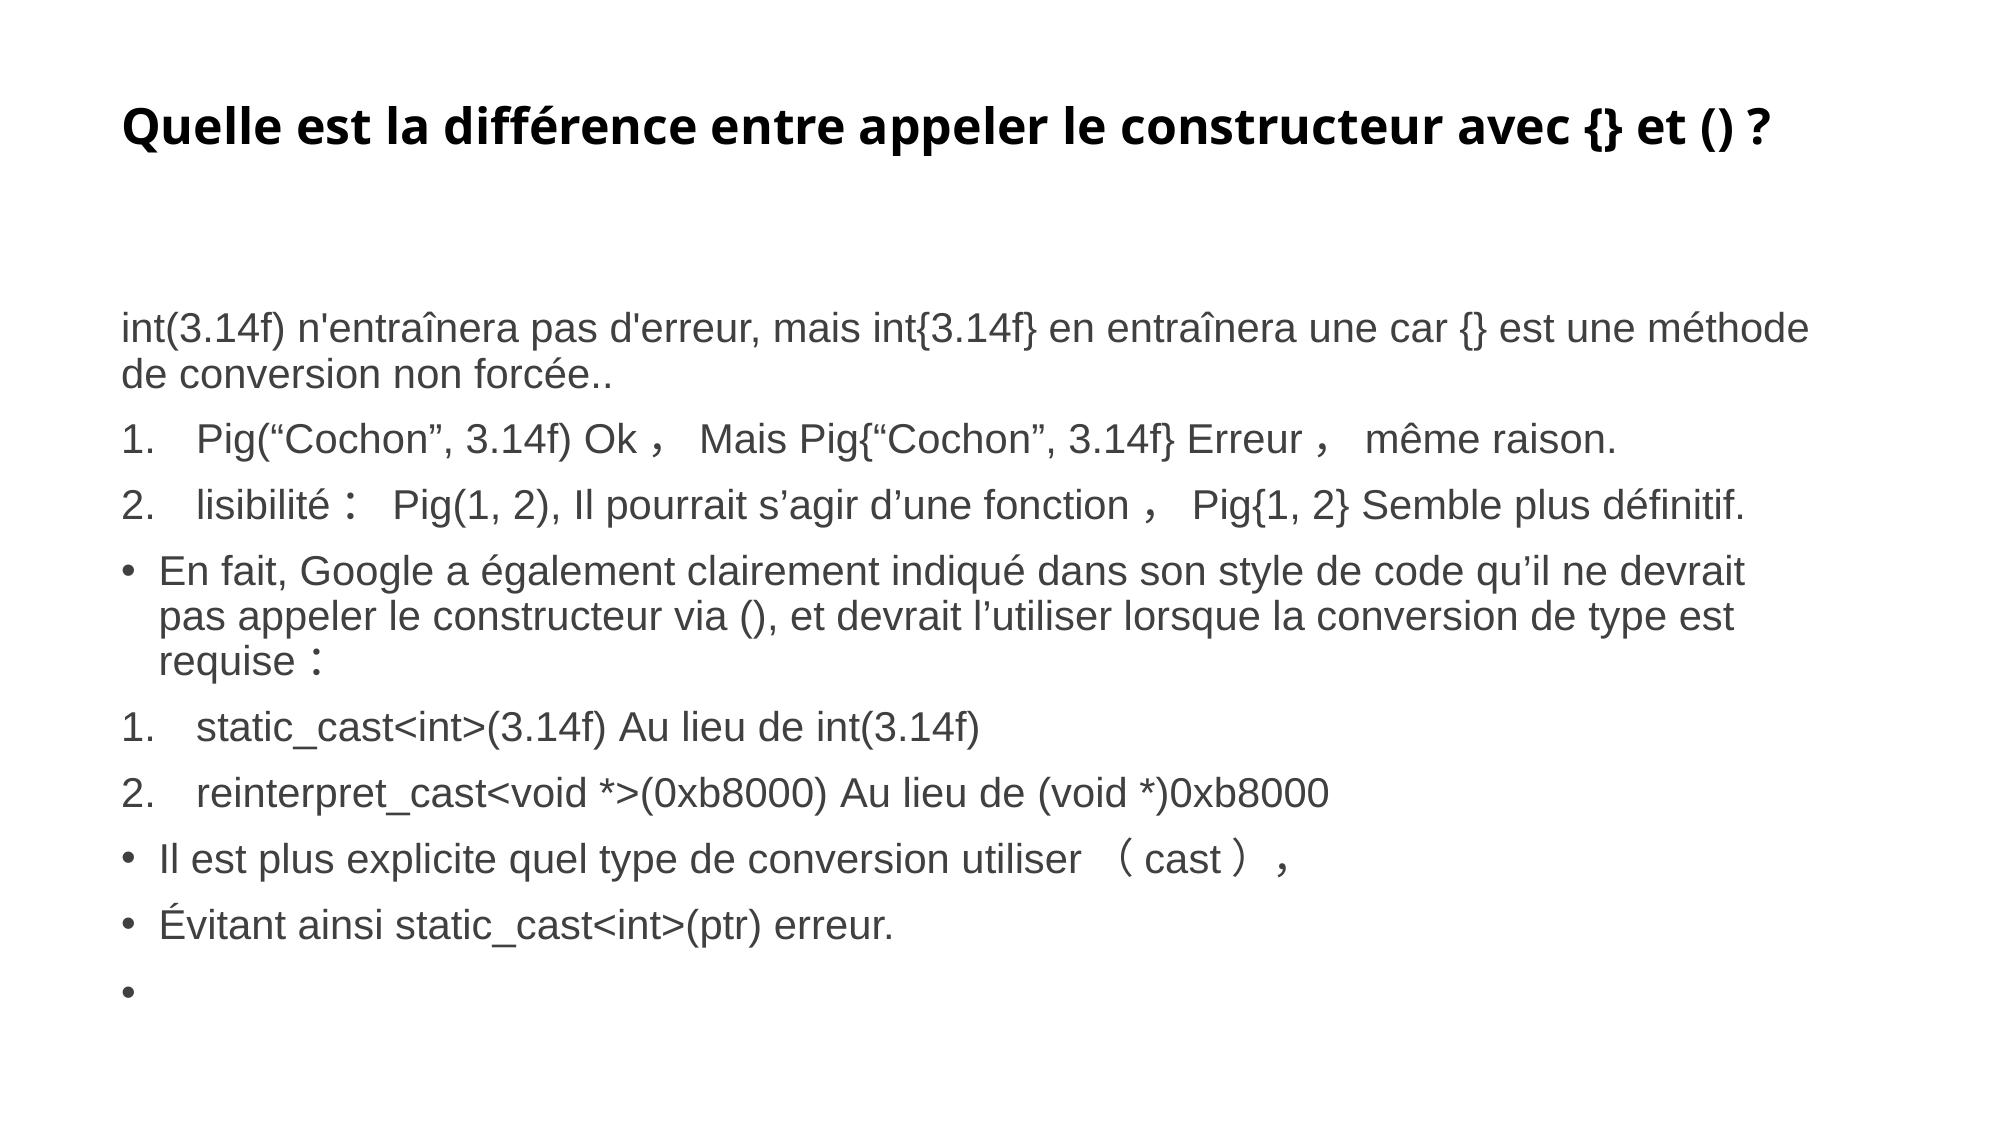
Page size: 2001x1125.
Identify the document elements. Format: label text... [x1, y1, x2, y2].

list int(3.14f) n'entraînera pas d'erreur, mais int{3.14f} en entraînera une car {} est une méthode de conversion non forcée.. Pig(“Cochon”, 3.14f) Ok，Mais Pig{“Cochon”, 3.14f} Erreur，même raison. lisibilité：Pig(1, 2), Il pourrait s’agir d’une fonction，Pig{1, 2} Semble plus définitif. En fait, Google a également clairement indiqué dans son style de code qu’il ne devrait pas appeler le constructeur via (), et devrait l’utiliser lorsque la conversion de type est requise： static_cast<int>(3.14f) Au lieu de int(3.14f) reinterpret_cast<void *>(0xb8000) Au lieu de (void *)0xb8000 Il est plus explicite quel type de conversion utiliser（cast）， Évitant ainsi static_cast<int>(ptr) erreur. [106, 299, 1832, 1014]
title Quelle est la différence entre appeler le constructeur avec {} et () ? [106, 42, 1832, 260]
